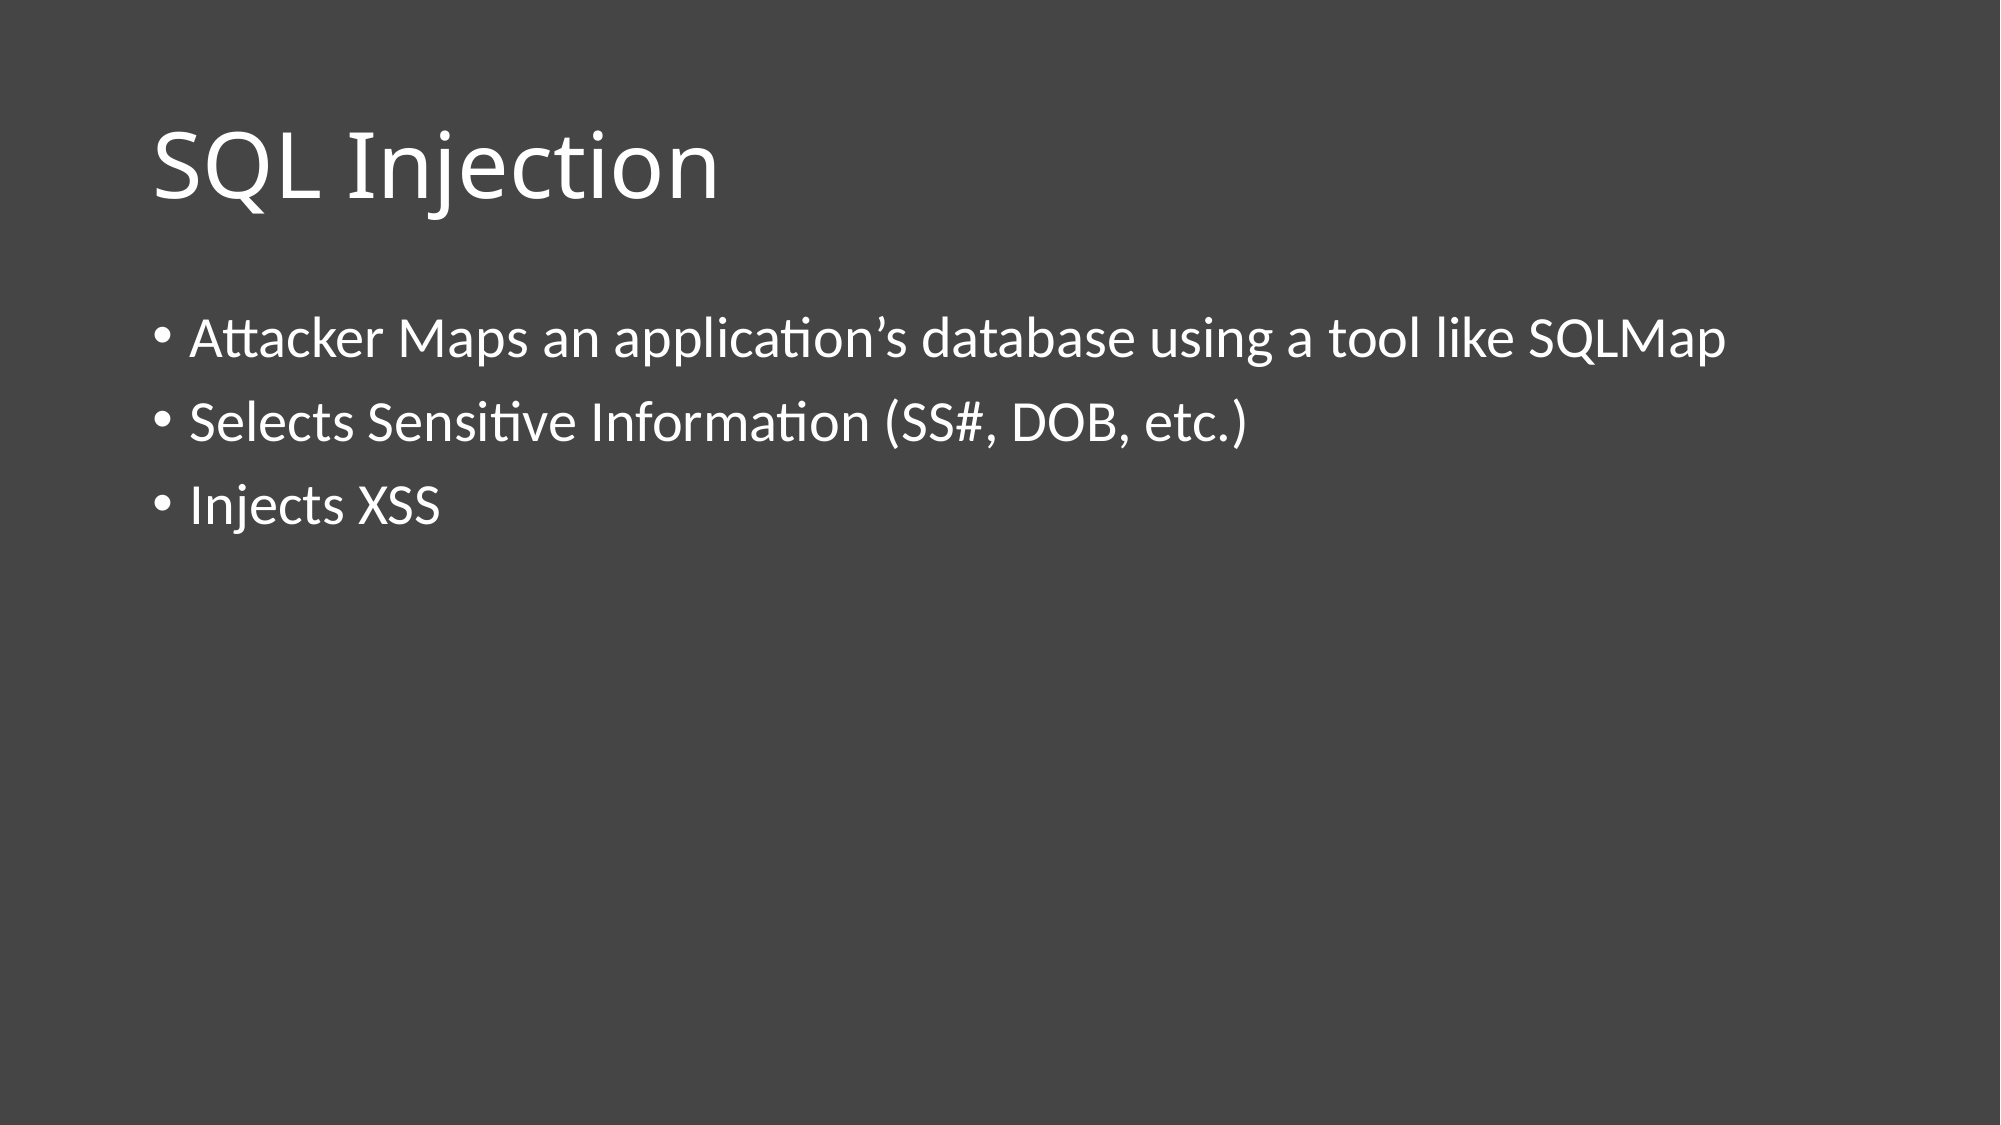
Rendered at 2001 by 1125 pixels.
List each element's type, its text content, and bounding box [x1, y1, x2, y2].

title SQL Injection [137, 59, 1863, 278]
list Attacker Maps an application’s database using a tool like SQLMap Selects Sensitive Information (SS#, DOB, etc.) Injects XSS [137, 299, 1863, 1014]
